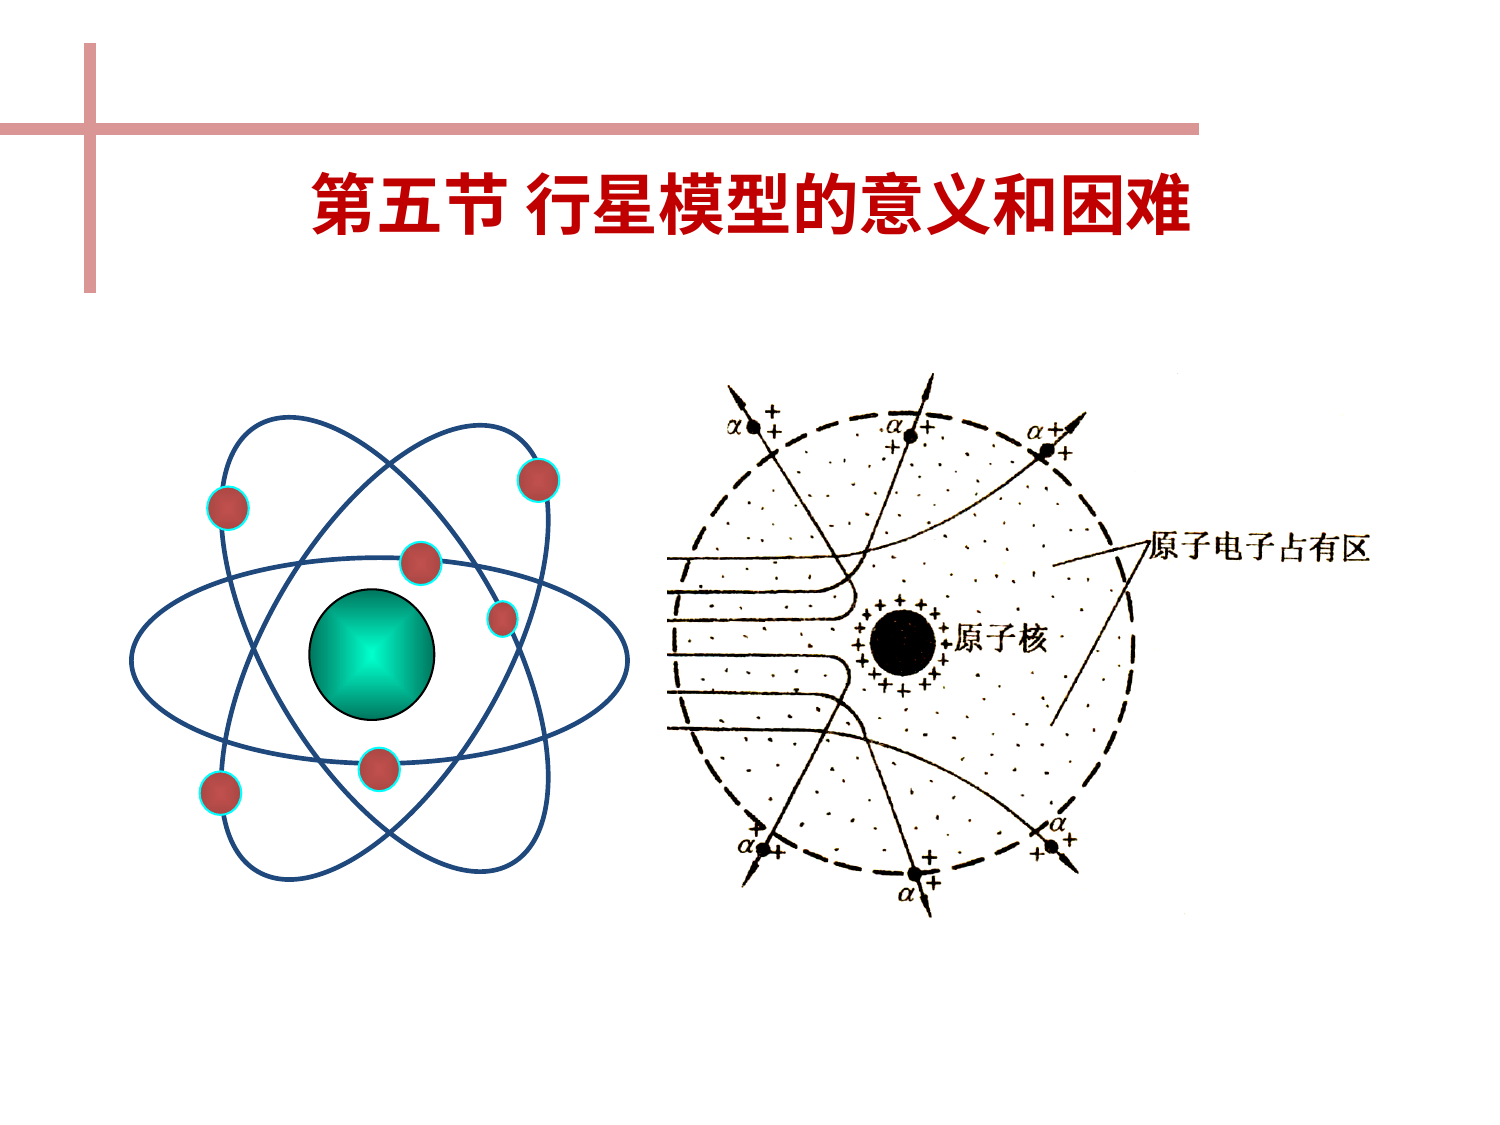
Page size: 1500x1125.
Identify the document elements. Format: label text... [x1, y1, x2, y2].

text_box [131, 390, 628, 906]
picture [666, 373, 1372, 918]
text_box 第五节 行星模型的意义和困难 [104, 155, 1399, 263]
